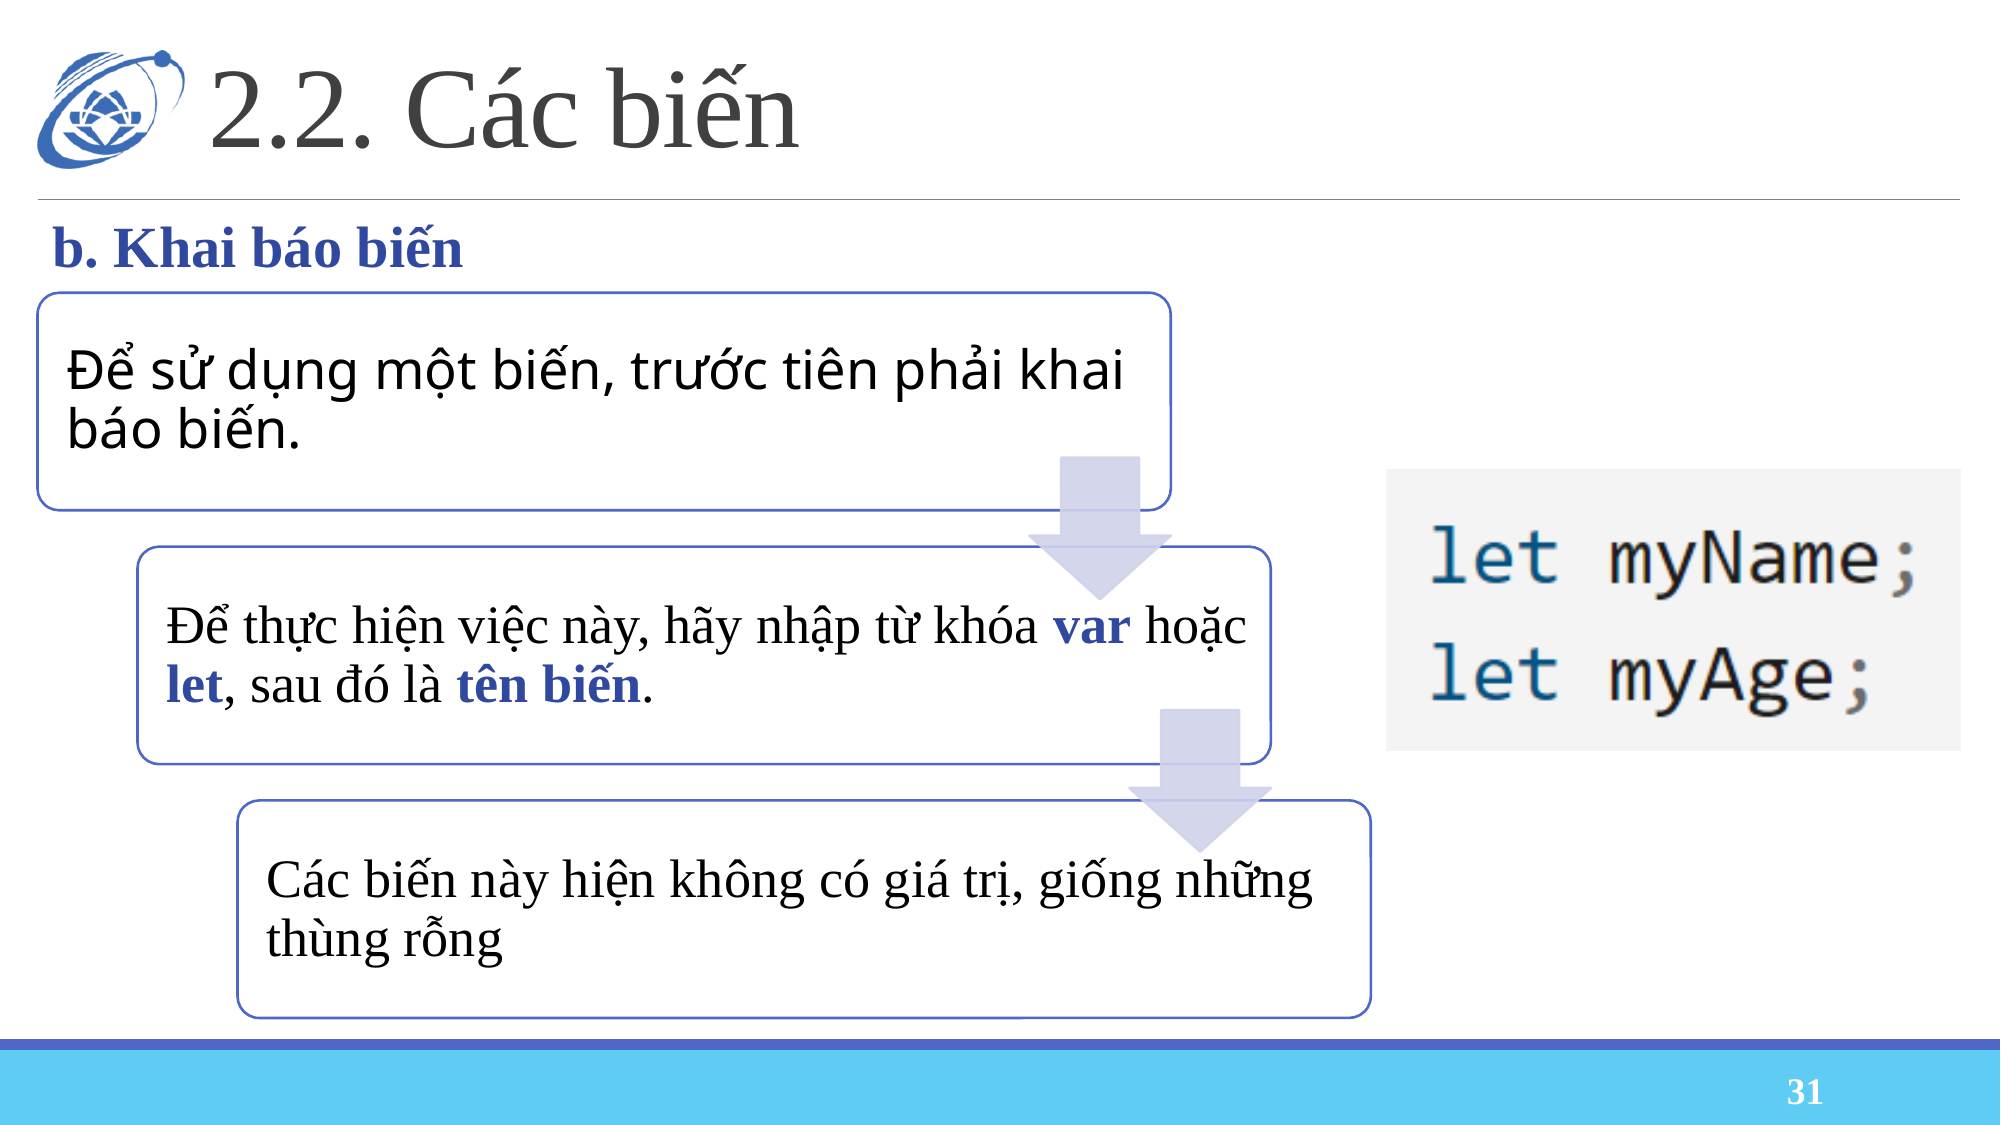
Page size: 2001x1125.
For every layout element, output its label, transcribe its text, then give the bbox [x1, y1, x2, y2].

list b. Khai báo biến [37, 209, 1961, 1011]
picture [1386, 469, 1961, 751]
slide_number 31 [1624, 1059, 1840, 1120]
picture [37, 34, 185, 183]
title 2.2. Các biến [193, 47, 1961, 192]
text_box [36, 292, 1372, 1019]
